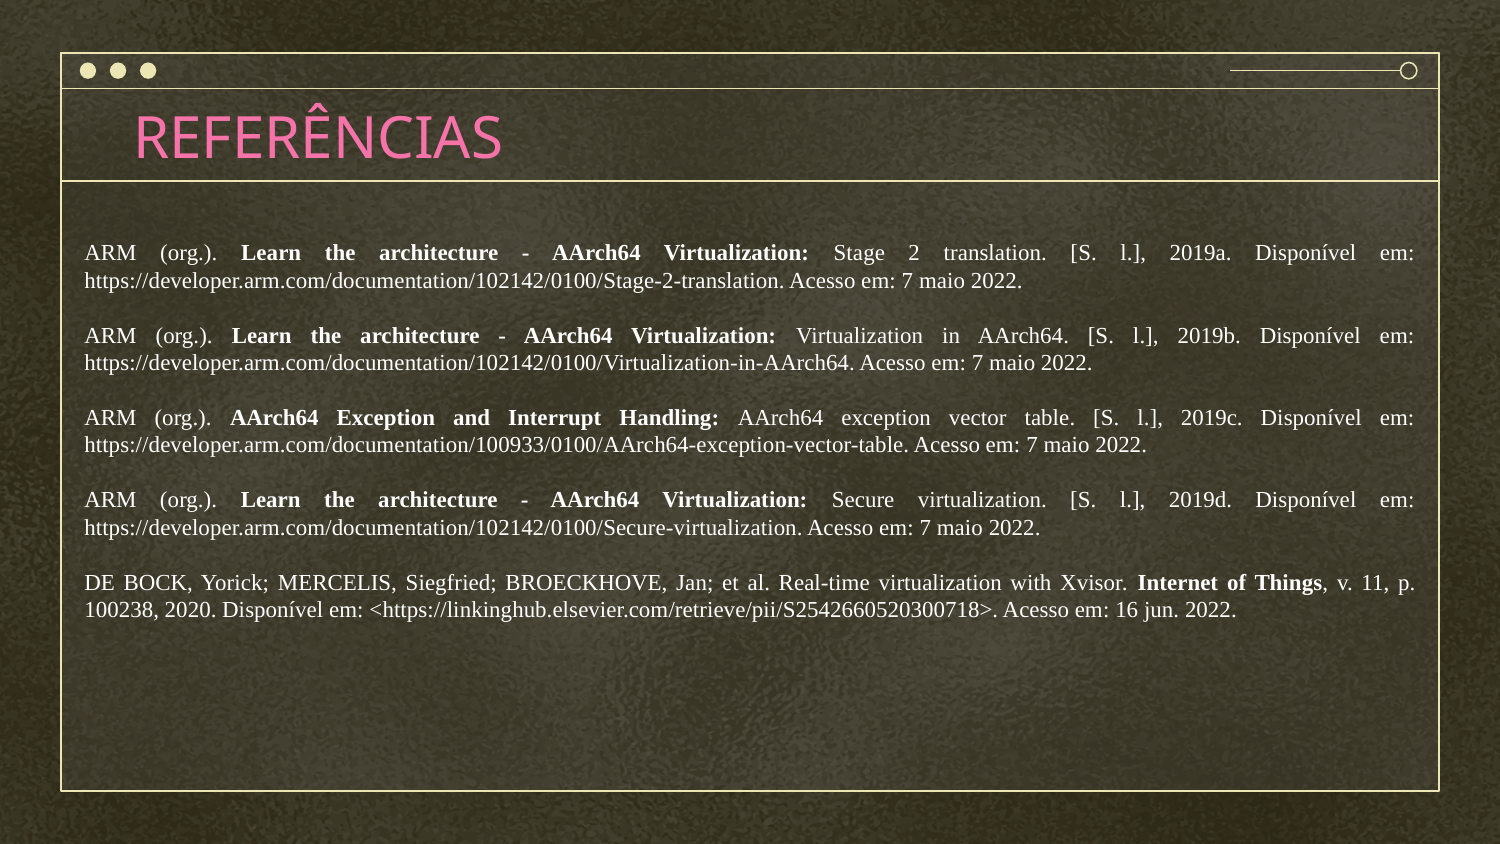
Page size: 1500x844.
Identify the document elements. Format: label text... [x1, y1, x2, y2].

text_box ARM (org.). Learn the architecture - AArch64 Virtualization: Stage 2 translation. [S. l.], 2019a. Disponível em: https://developer.arm.com/documentation/102142/0100/Stage-2-translation. Acesso em: 7 maio 2022. ARM (org.). Learn the architecture - AArch64 Virtualization: Virtualization in AArch64. [S. l.], 2019b. Disponível em: https://developer.arm.com/documentation/102142/0100/Virtualization-in-AArch64. Acesso em: 7 maio 2022. ARM (org.). AArch64 Exception and Interrupt Handling: AArch64 exception vector table. [S. l.], 2019c. Disponível em: https://developer.arm.com/documentation/100933/0100/AArch64-exception-vector-table. Acesso em: 7 maio 2022. ARM (org.). Learn the architecture - AArch64 Virtualization: Secure virtualization. [S. l.], 2019d. Disponível em: https://developer.arm.com/documentation/102142/0100/Secure-virtualization. Acesso em: 7 maio 2022. DE BOCK, Yorick; MERCELIS, Siegfried; BROECKHOVE, Jan; et al. Real-time virtualization with Xvisor. Internet of Things, v. 11, p. 100238, 2020. Disponível em: <https://linkinghub.elsevier.com/retrieve/pii/S2542660520300718>. Acesso em: 16 jun. 2022. [69, 222, 1431, 700]
title REFERÊNCIAS [118, 88, 1382, 182]
